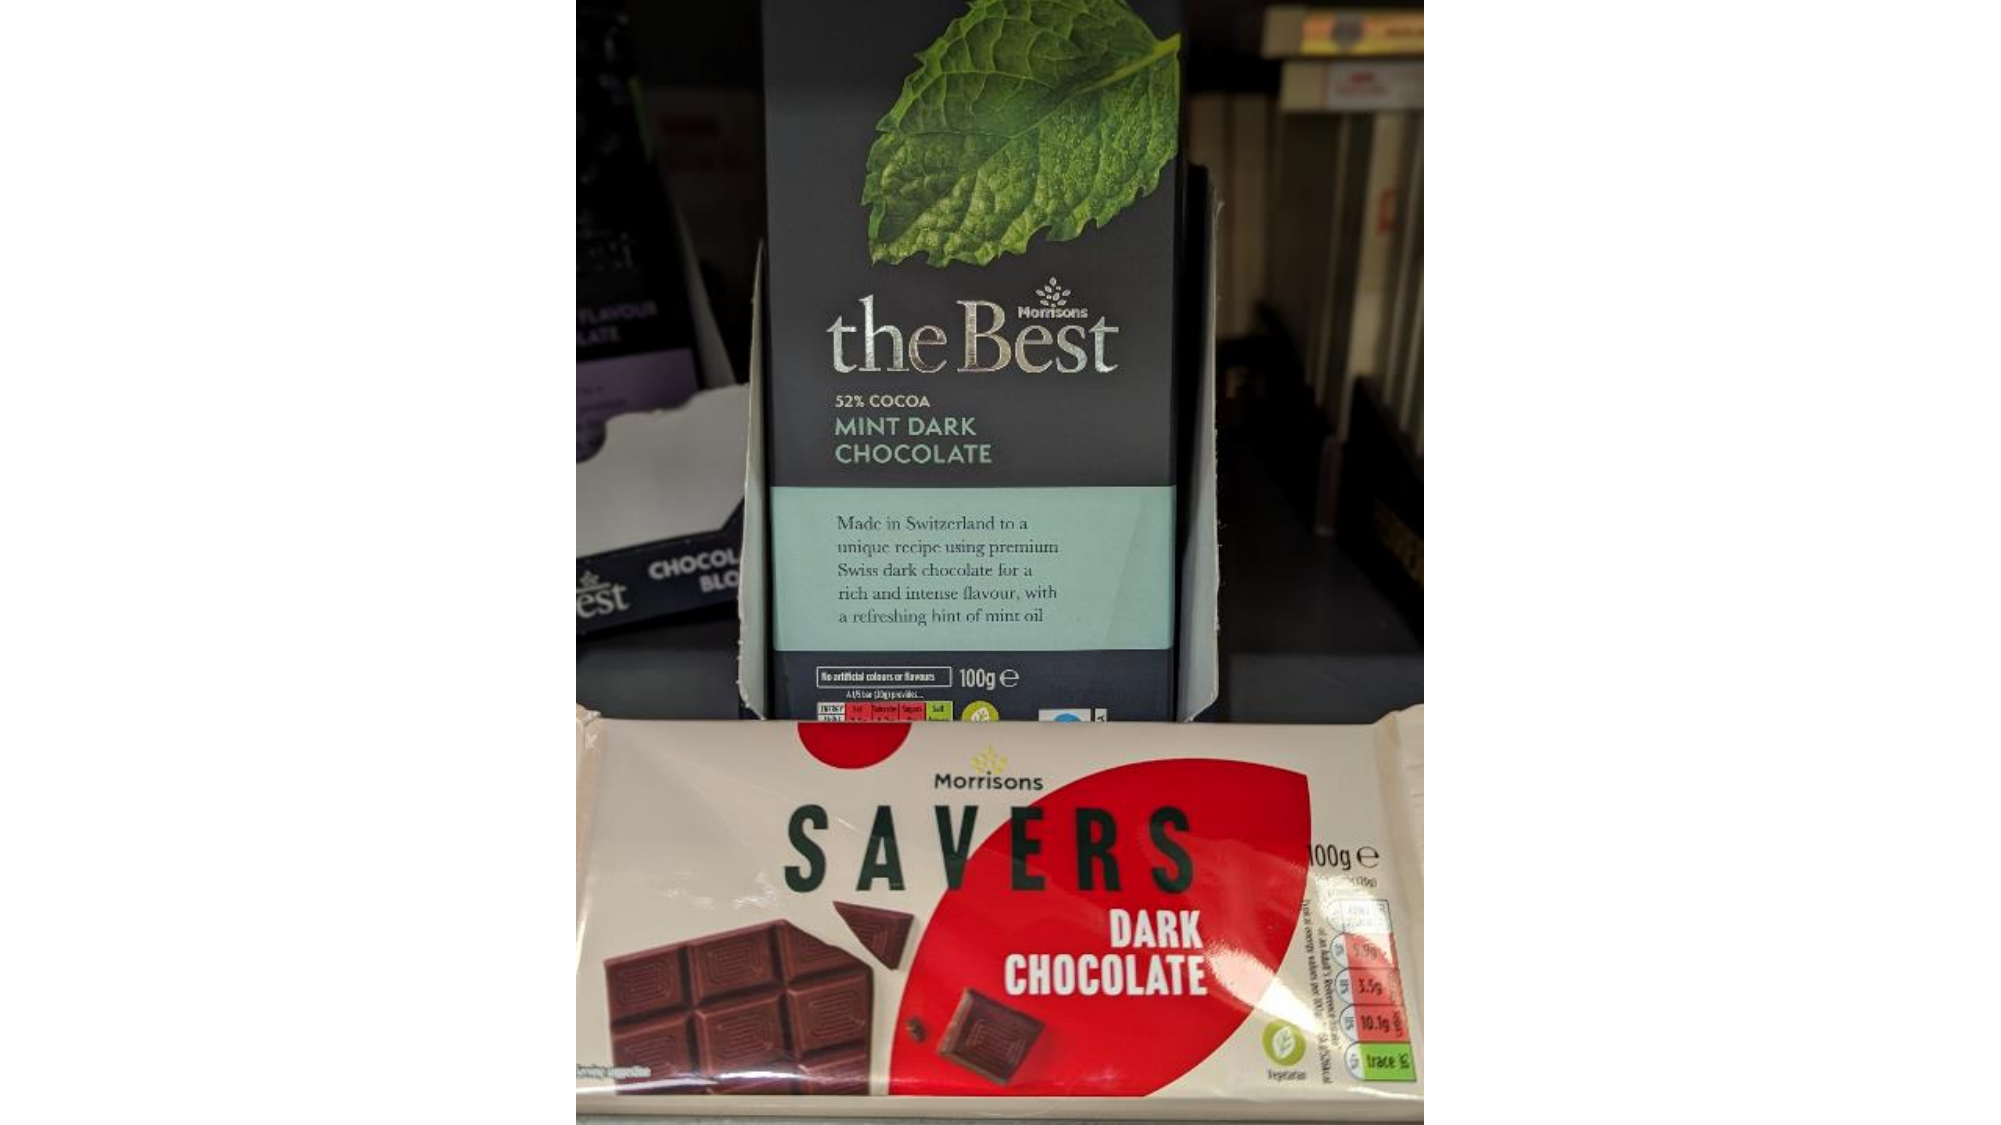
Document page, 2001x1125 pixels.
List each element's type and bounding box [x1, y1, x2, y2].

picture [576, 0, 1424, 1125]
